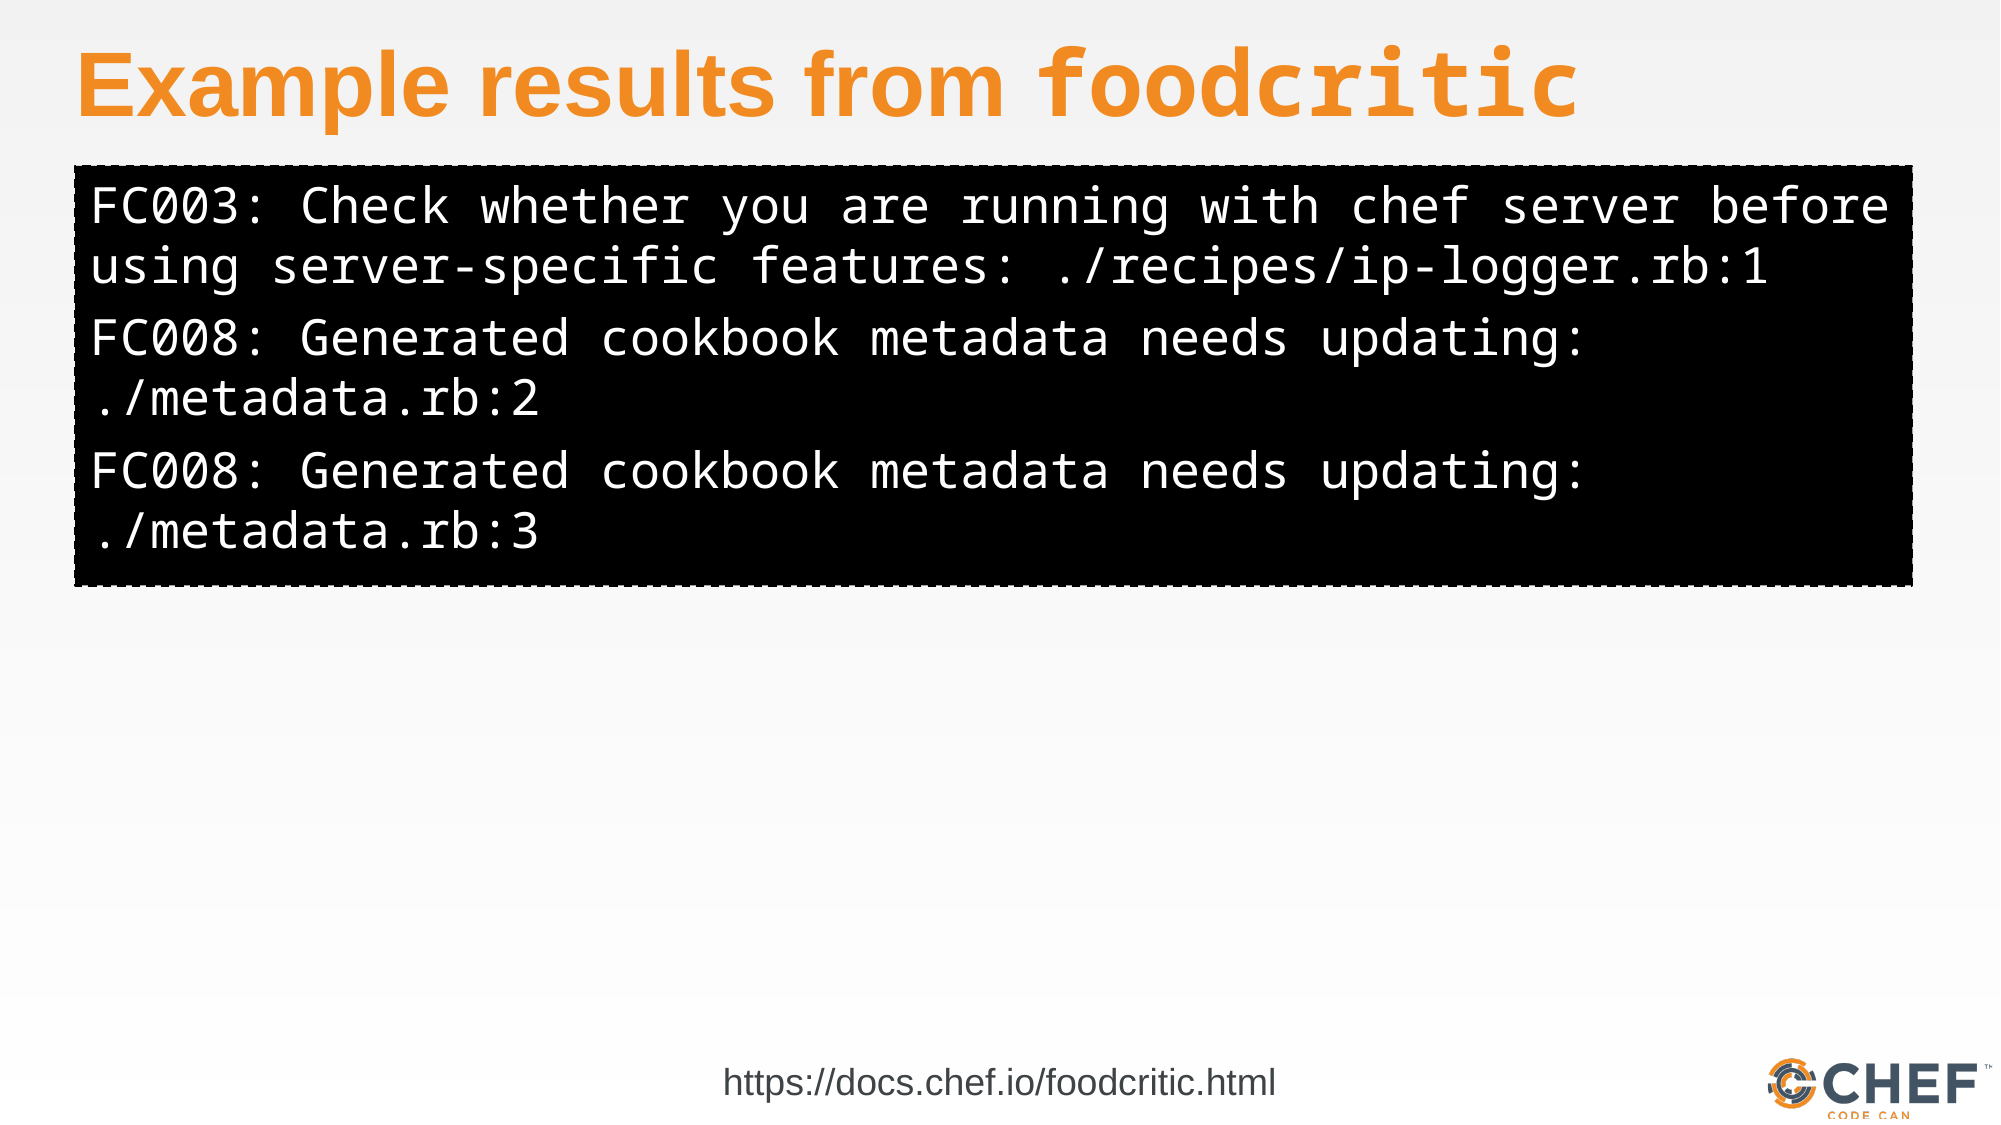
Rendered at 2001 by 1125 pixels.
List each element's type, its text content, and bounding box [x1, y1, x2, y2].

list https://docs.chef.io/foodcritic.html [451, 1048, 1549, 1113]
title Example results from foodcritic [75, 37, 1913, 140]
list FC003: Check whether you are running with chef server before using server-specific features: ./recipes/ip-logger.rb:1 FC008: Generated cookbook metadata needs updating: ./metadata.rb:2 FC008: Generated cookbook metadata needs updating: ./metadata.rb:3 [74, 165, 1913, 587]
